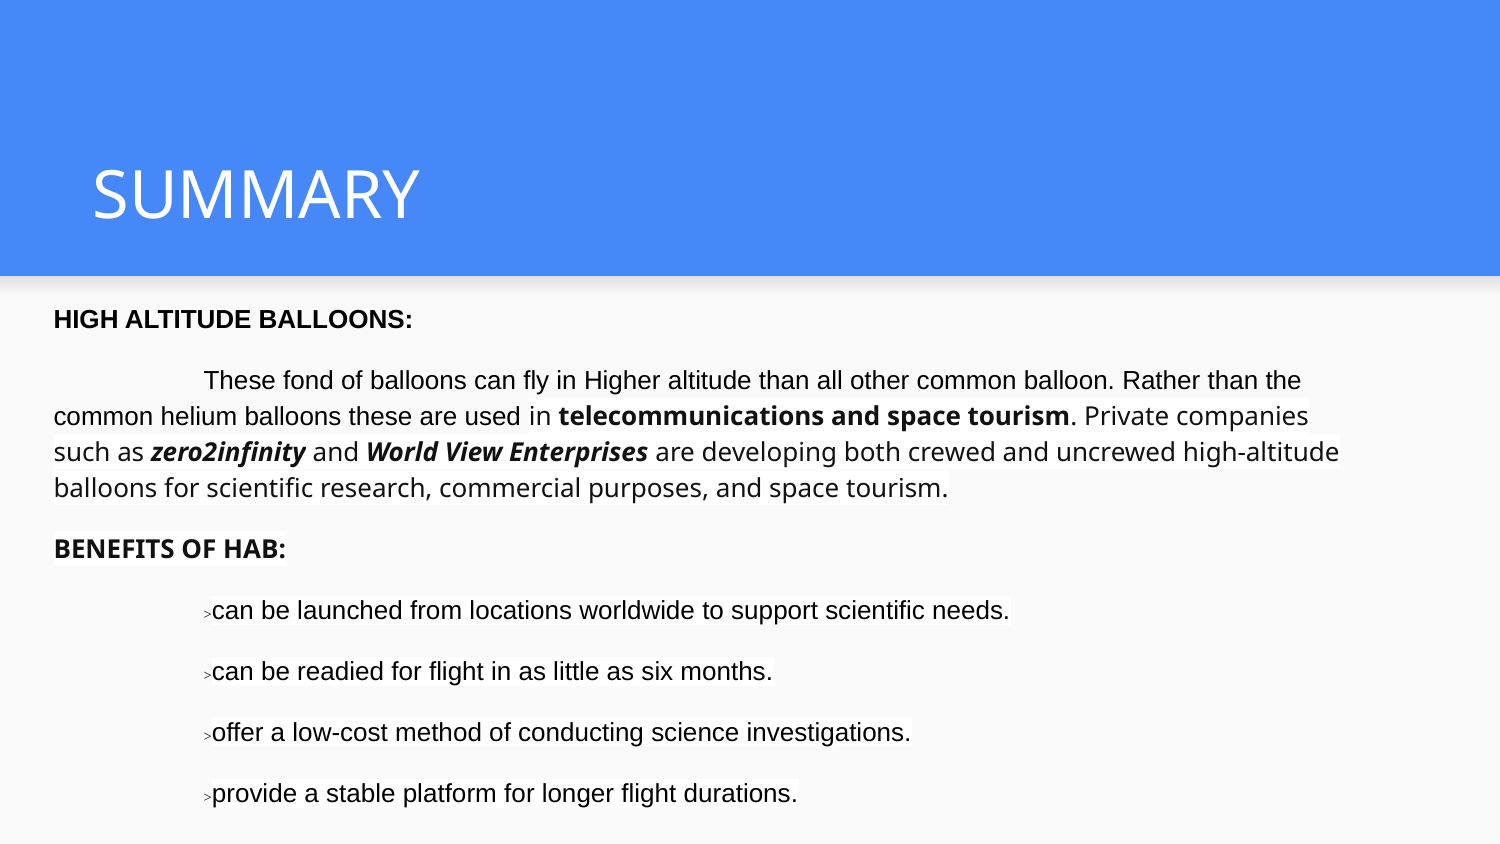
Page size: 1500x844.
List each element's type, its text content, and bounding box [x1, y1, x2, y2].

list HIGH ALTITUDE BALLOONS: These fond of balloons can fly in Higher altitude than all other common balloon. Rather than the common helium balloons these are used in telecommunications and space tourism. Private companies such as zero2infinity and World View Enterprises are developing both crewed and uncrewed high-altitude balloons for scientific research, commercial purposes, and space tourism. BENEFITS OF HAB: >can be launched from locations worldwide to support scientific needs. >can be readied for flight in as little as six months. >offer a low-cost method of conducting science investigations. >provide a stable platform for longer flight durations. [38, 283, 1388, 829]
title SUMMARY [77, 121, 1427, 248]
